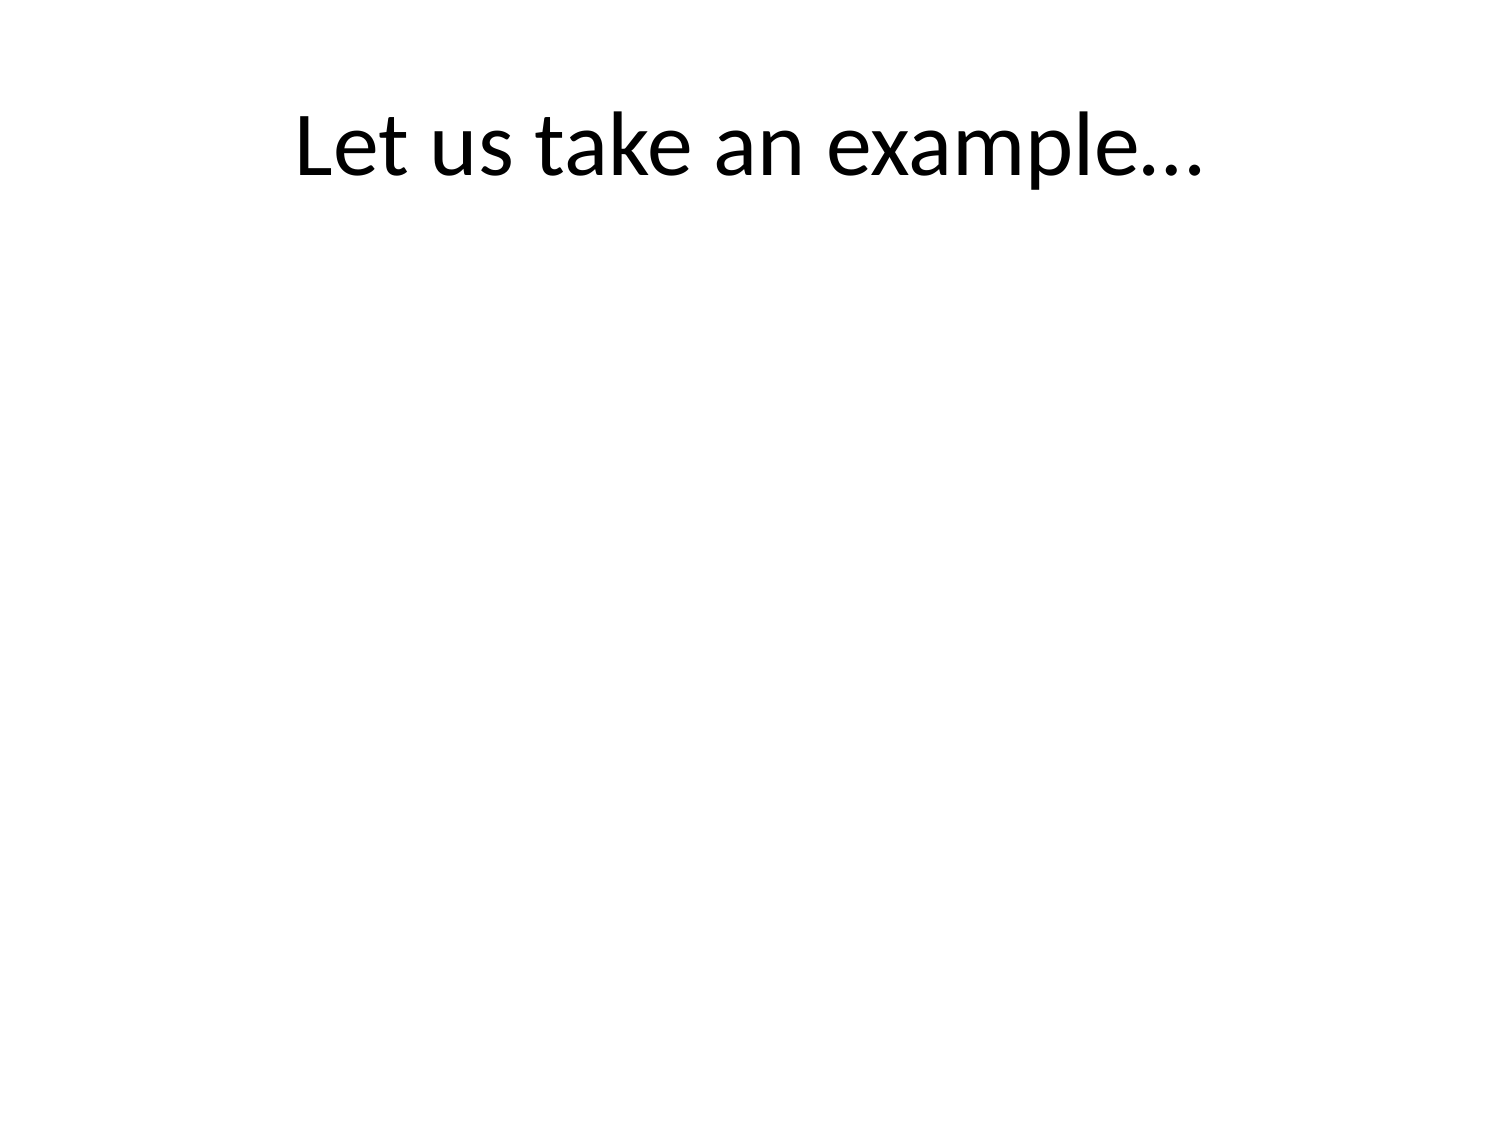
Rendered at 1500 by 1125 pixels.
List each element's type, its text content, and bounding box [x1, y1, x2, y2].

title Let us take an example… [75, 45, 1425, 233]
